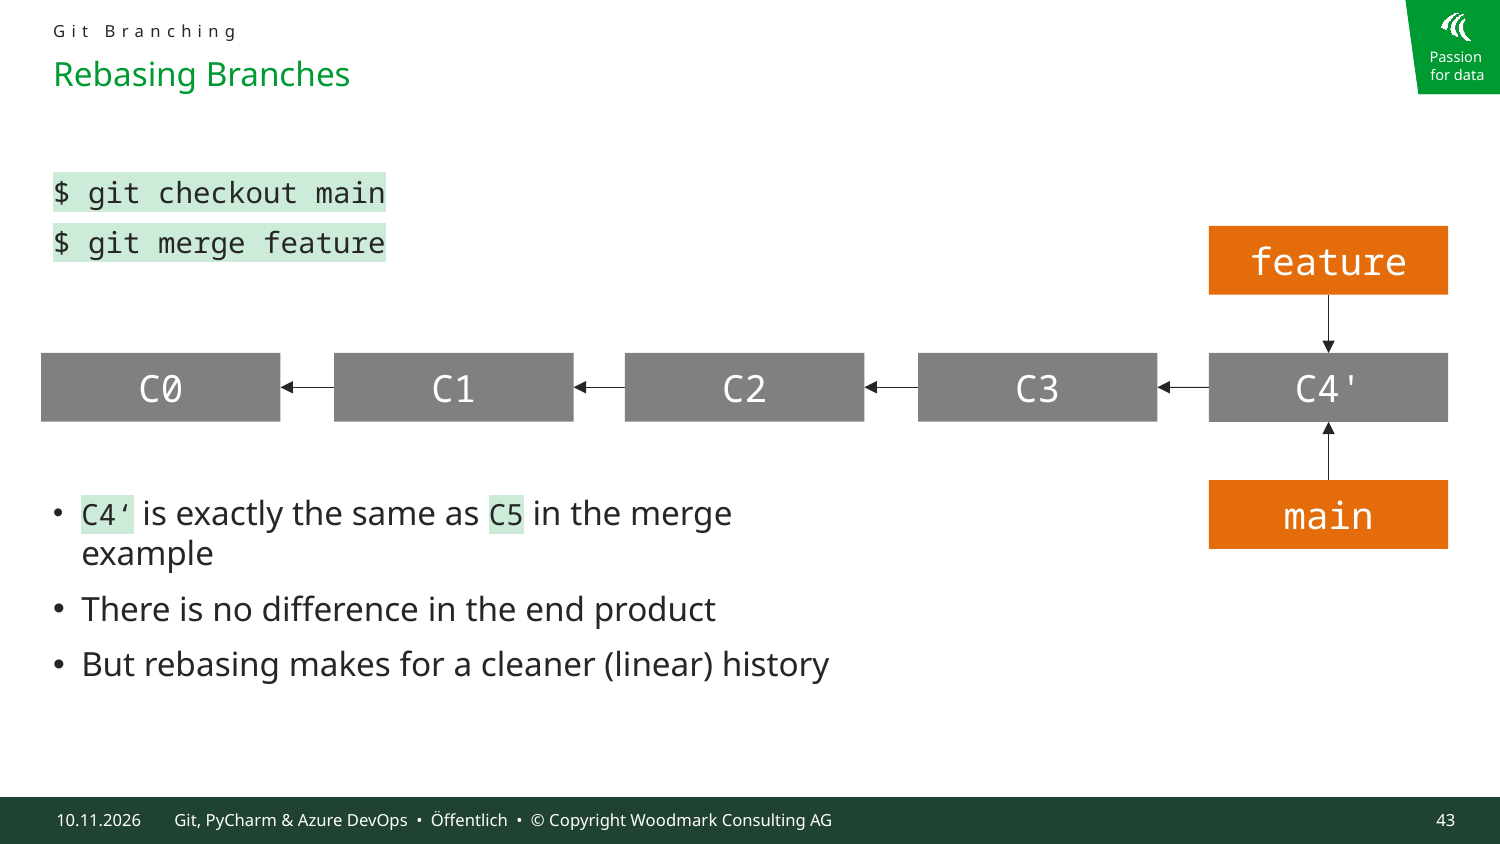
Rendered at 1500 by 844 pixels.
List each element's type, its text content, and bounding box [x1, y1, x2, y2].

list $ git checkout main $ git merge feature C4‘ is exactly the same as C5 in the merge example There is no difference in the end product But rebasing makes for a cleaner (linear) history [53, 388, 875, 775]
text_box C4' [1208, 352, 1449, 423]
list $ git checkout main $ git merge feature C4‘ is exactly the same as C5 in the merge example There is no difference in the end product But rebasing makes for a cleaner (linear) history [53, 173, 875, 387]
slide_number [41, 797, 159, 844]
title Rebasing Branches [53, 53, 1406, 160]
list Git Branching [53, 10, 733, 53]
footer Git, PyCharm & Azure DevOps • Öffentlich • © Copyright Woodmark Consulting AG [159, 797, 1075, 844]
text_box C0 [40, 352, 281, 423]
text_box C2 [624, 352, 865, 423]
slide_number 43 [1352, 797, 1471, 844]
text_box feature [1208, 225, 1449, 296]
text_box C3 [917, 352, 1158, 423]
text_box main [1208, 479, 1449, 550]
text_box C1 [333, 352, 575, 423]
